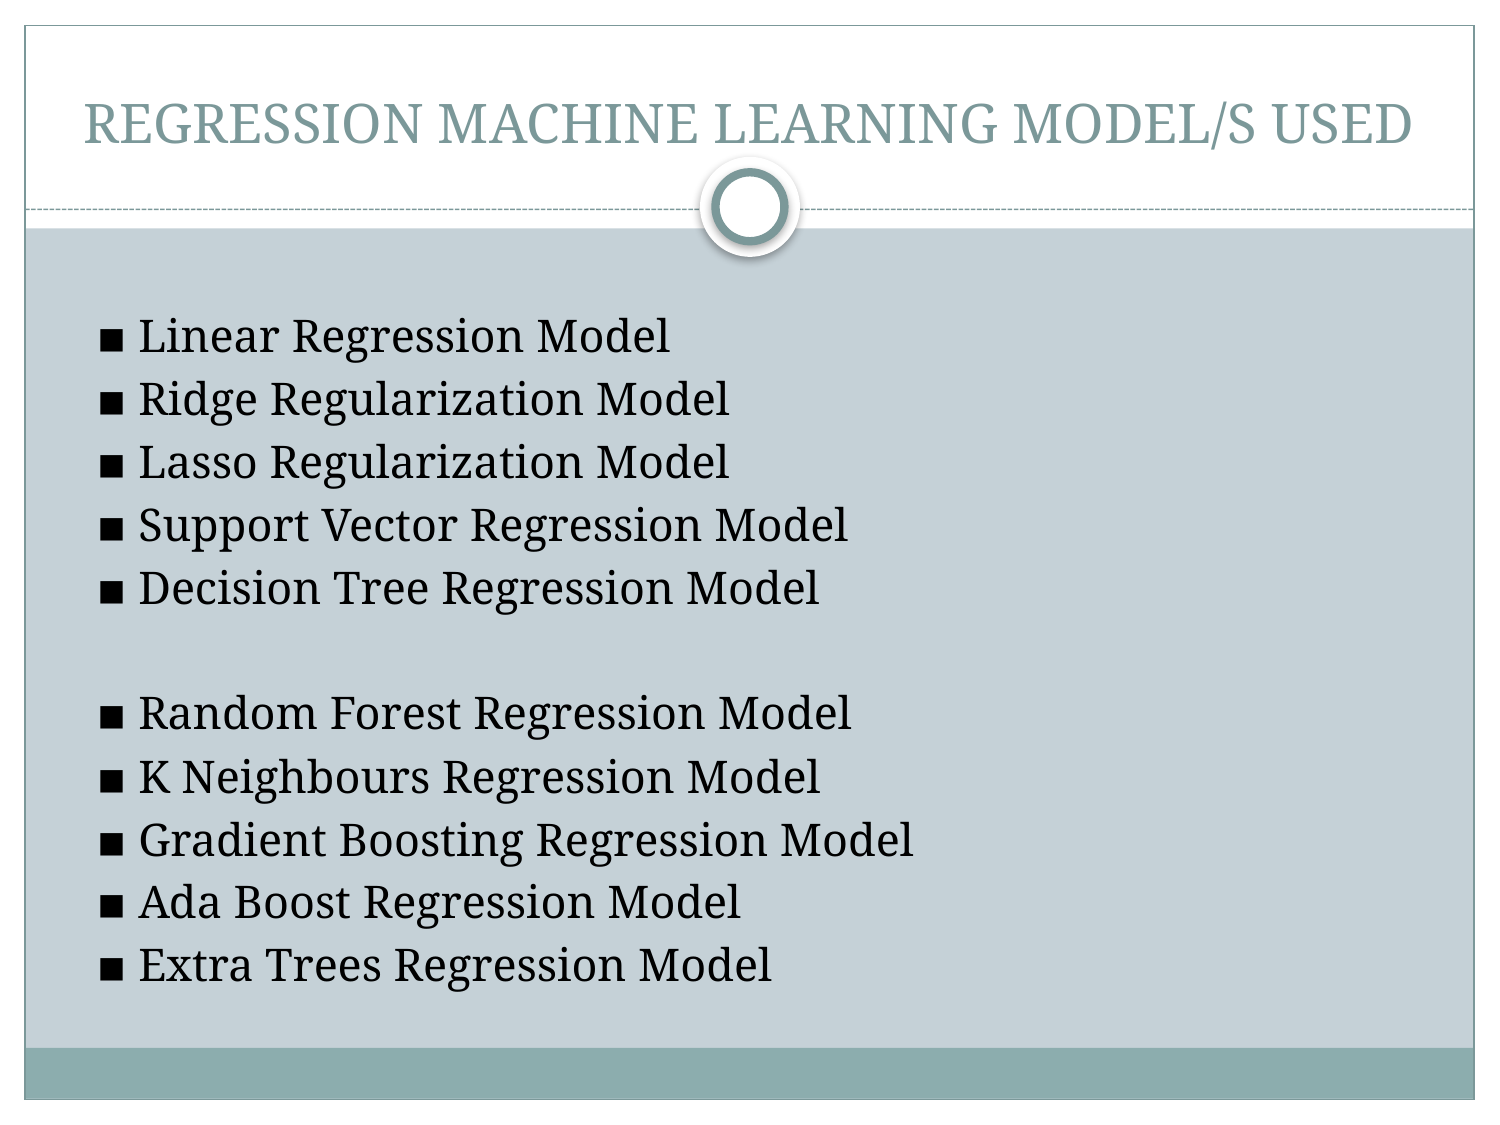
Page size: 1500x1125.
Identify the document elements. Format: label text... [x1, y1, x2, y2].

title REGRESSION MACHINE LEARNING MODEL/S USED [49, 37, 1450, 162]
list ▪ Linear Regression Model ▪ Ridge Regularization Model ▪ Lasso Regularization Model ▪ Support Vector Regression Model ▪ Decision Tree Regression Model ▪ Random Forest Regression Model ▪ K Neighbours Regression Model ▪ Gradient Boosting Regression Model ▪ Ada Boost Regression Model ▪ Extra Trees Regression Model [75, 299, 1425, 1005]
